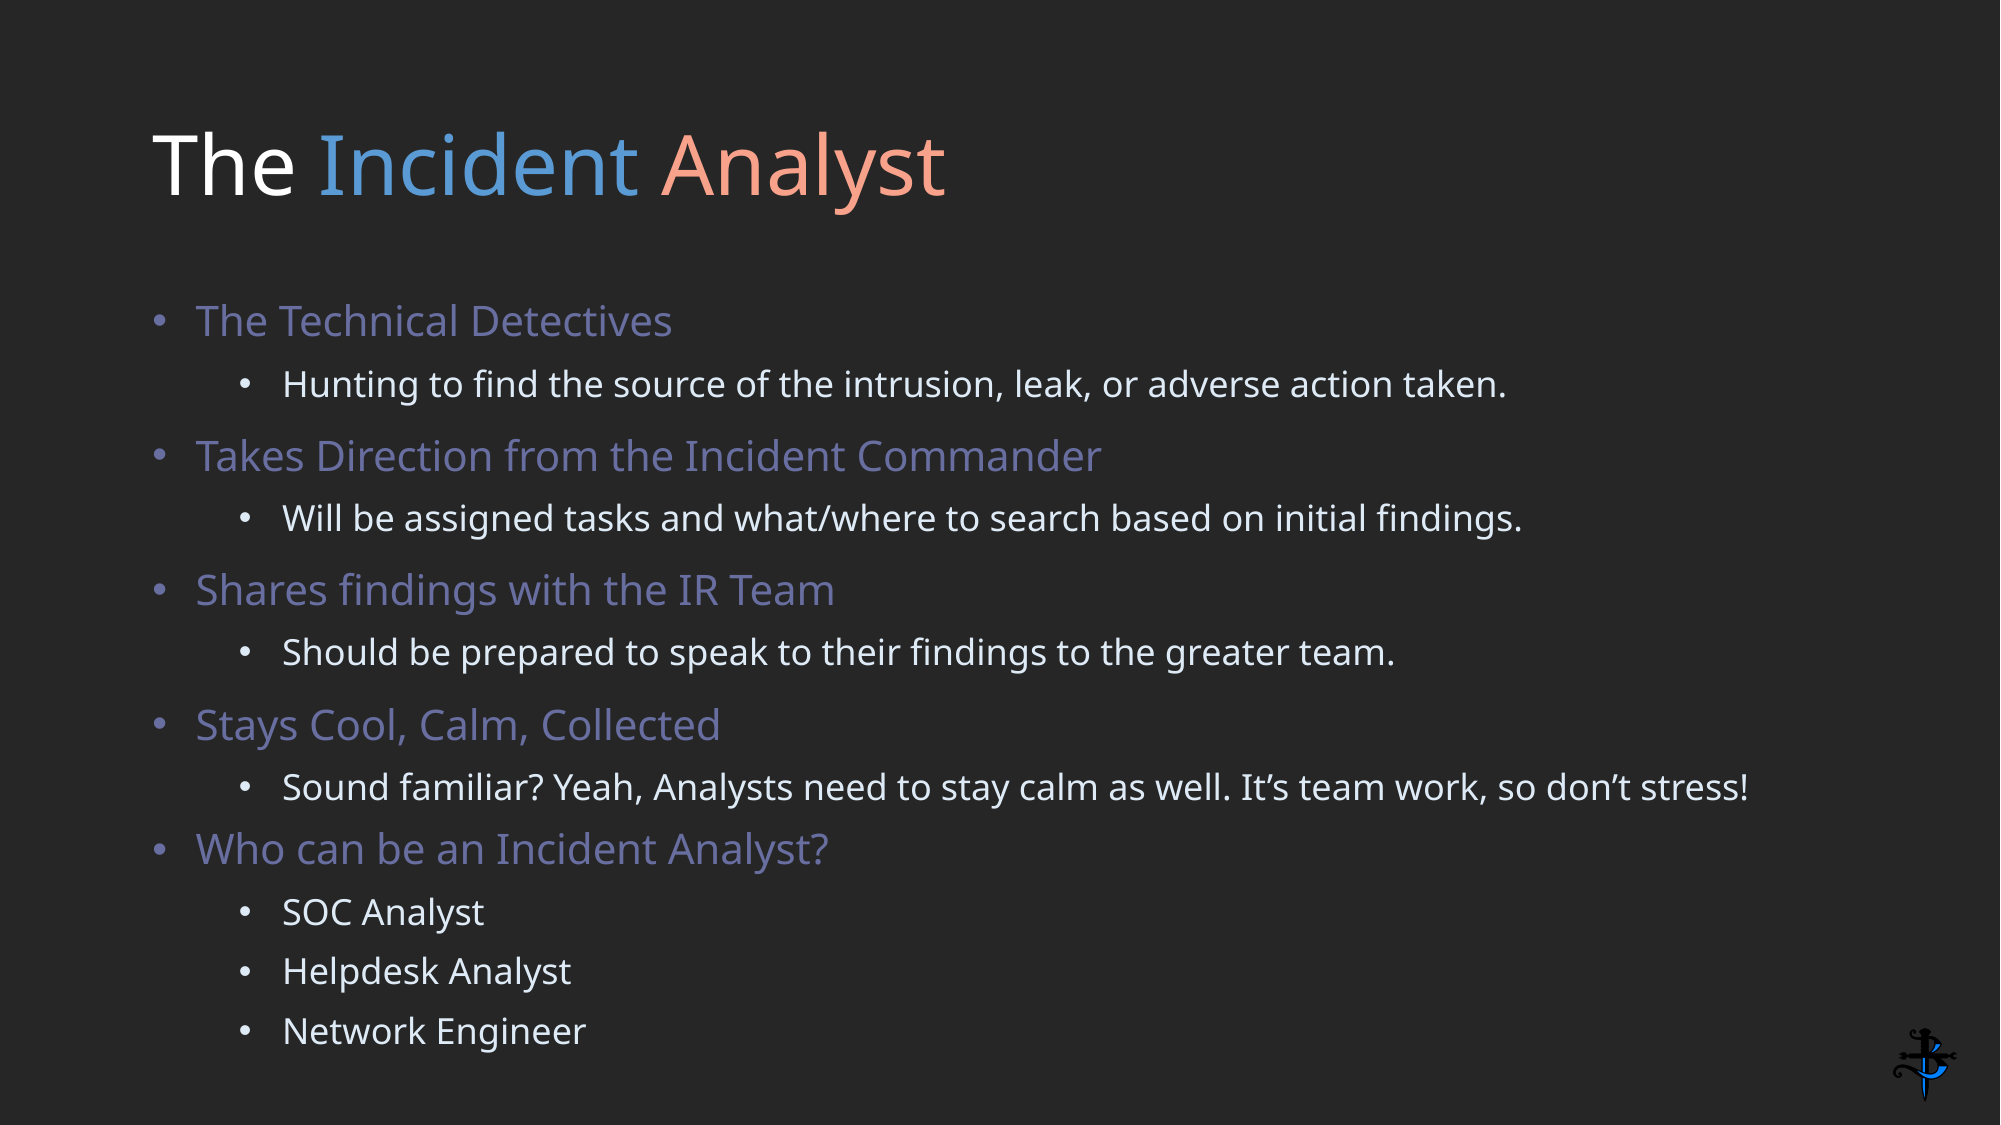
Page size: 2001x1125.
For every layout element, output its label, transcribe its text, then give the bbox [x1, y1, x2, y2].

title The Incident Analyst [137, 59, 1863, 277]
picture [1862, 1002, 1988, 1125]
list The Technical Detectives Hunting to find the source of the intrusion, leak, or adverse action taken. Takes Direction from the Incident Commander Will be assigned tasks and what/where to search based on initial findings. Shares findings with the IR Team Should be prepared to speak to their findings to the greater team. Stays Cool, Calm, Collected Sound familiar? Yeah, Analysts need to stay calm as well. It’s team work, so don’t stress! Who can be an Incident Analyst? SOC Analyst Helpdesk Analyst Network Engineer [137, 277, 1863, 1065]
